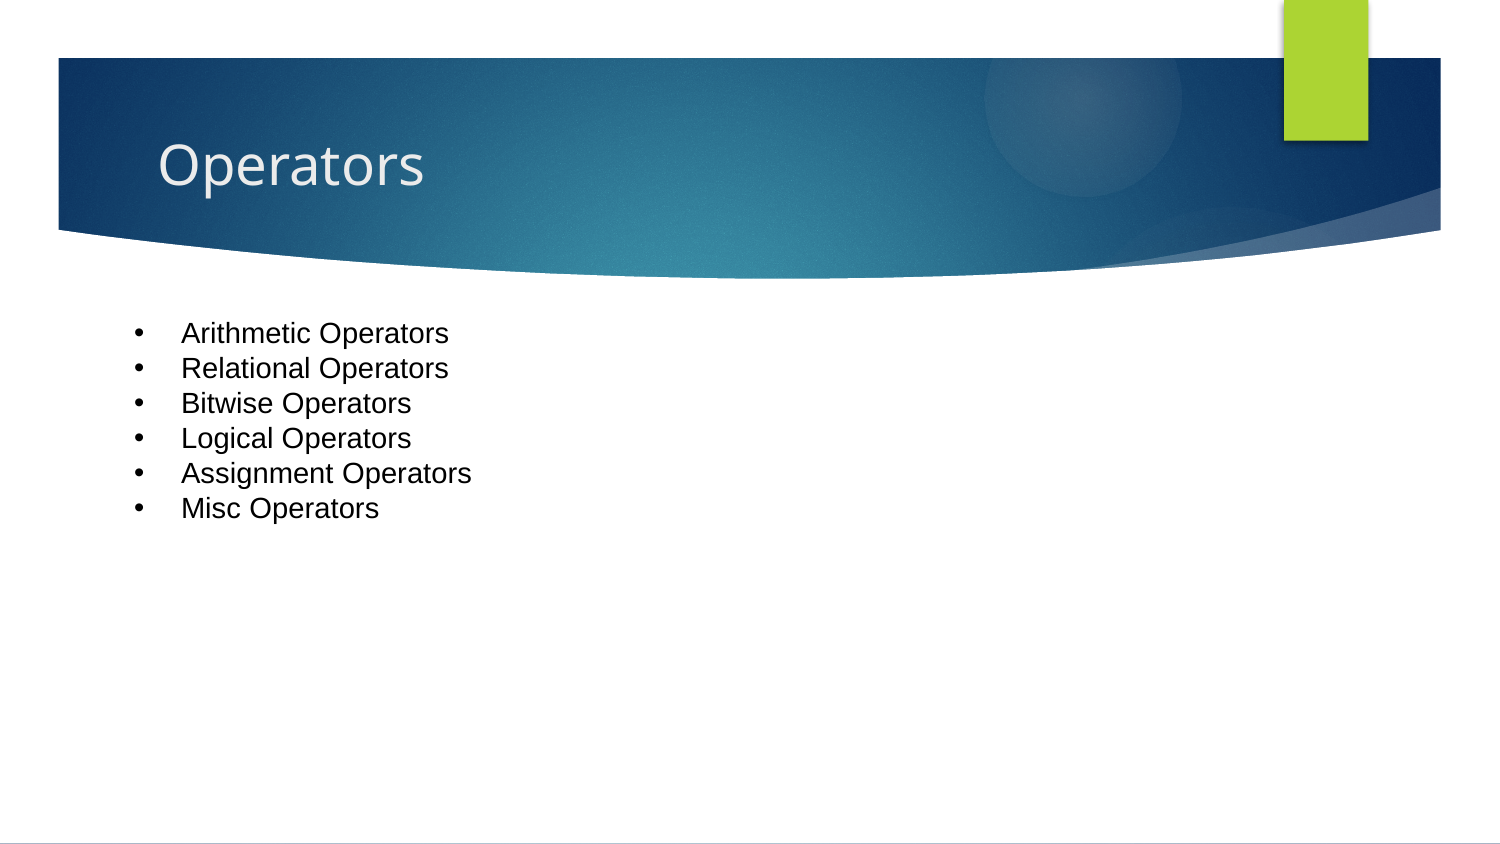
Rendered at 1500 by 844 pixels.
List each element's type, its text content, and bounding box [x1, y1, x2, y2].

title Operators [142, 119, 1220, 207]
text_box Arithmetic Operators Relational Operators Bitwise Operators Logical Operators Assignment Operators Misc Operators [119, 307, 488, 567]
